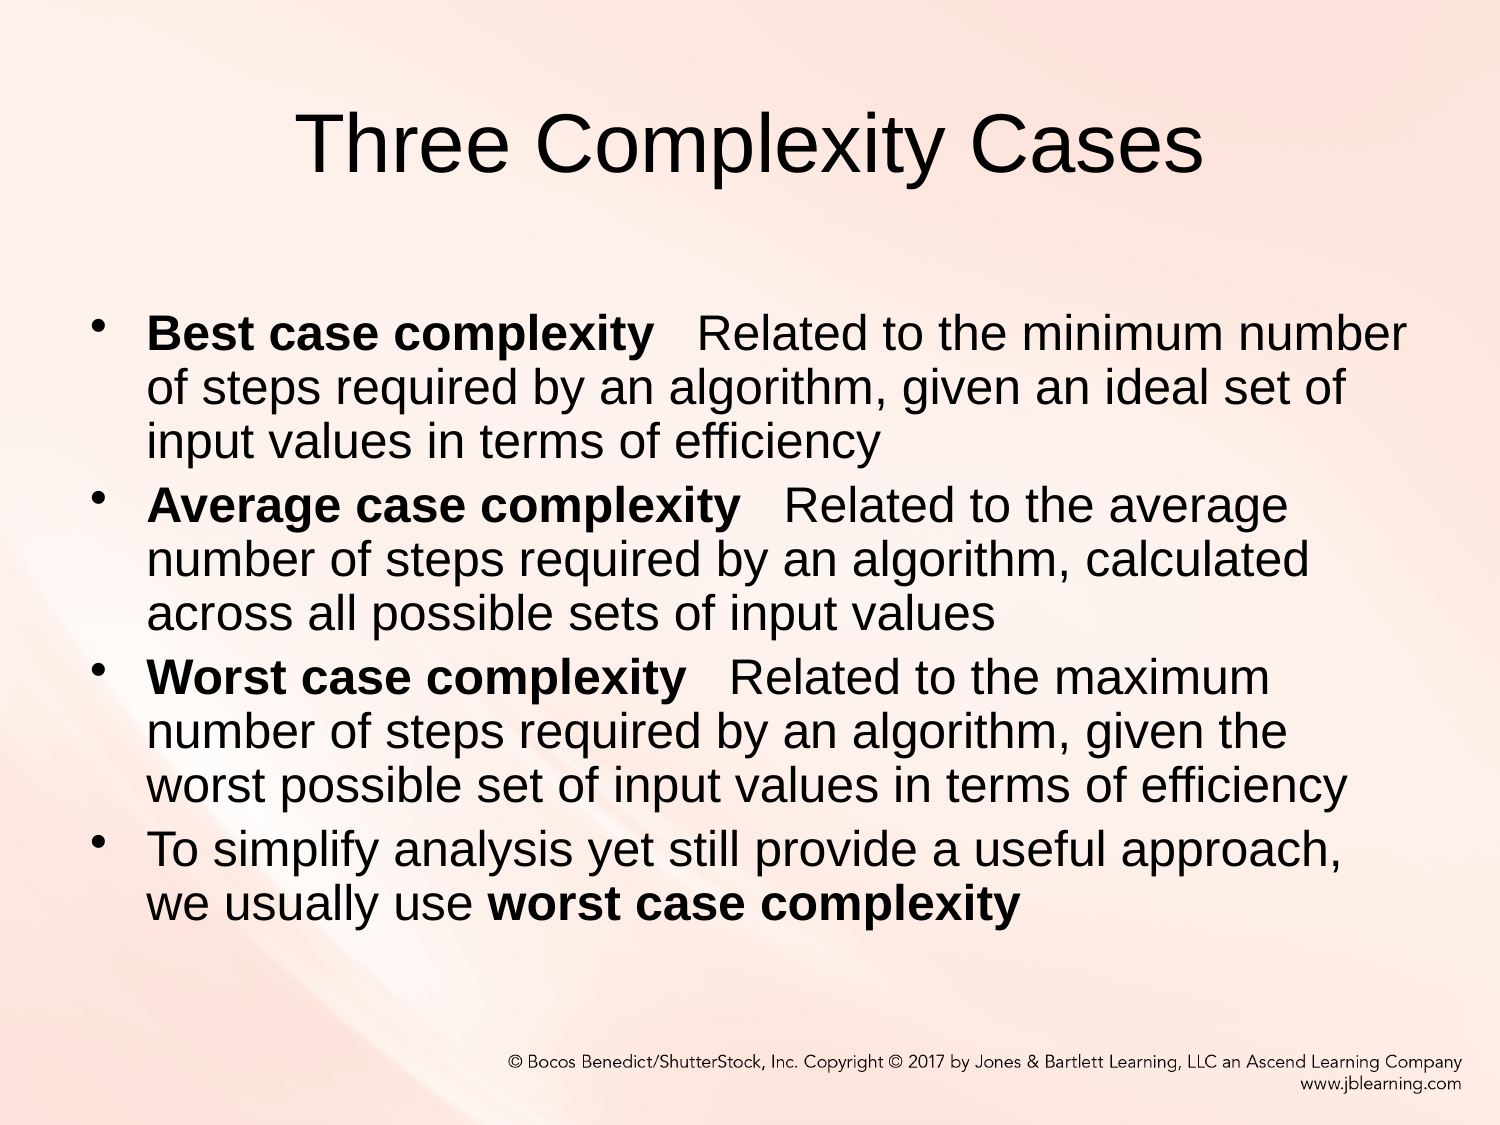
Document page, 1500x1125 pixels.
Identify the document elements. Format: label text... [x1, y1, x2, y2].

list Best case complexity Related to the minimum number of steps required by an algorithm, given an ideal set of input values in terms of efficiency Average case complexity Related to the average number of steps required by an algorithm, calculated across all possible sets of input values Worst case complexity Related to the maximum number of steps required by an algorithm, given the worst possible set of input values in terms of efficiency To simplify analysis yet still provide a useful approach, we usually use worst case complexity [75, 299, 1425, 1043]
picture [0, 0, 1500, 1125]
title Three Complexity Cases [75, 45, 1425, 233]
